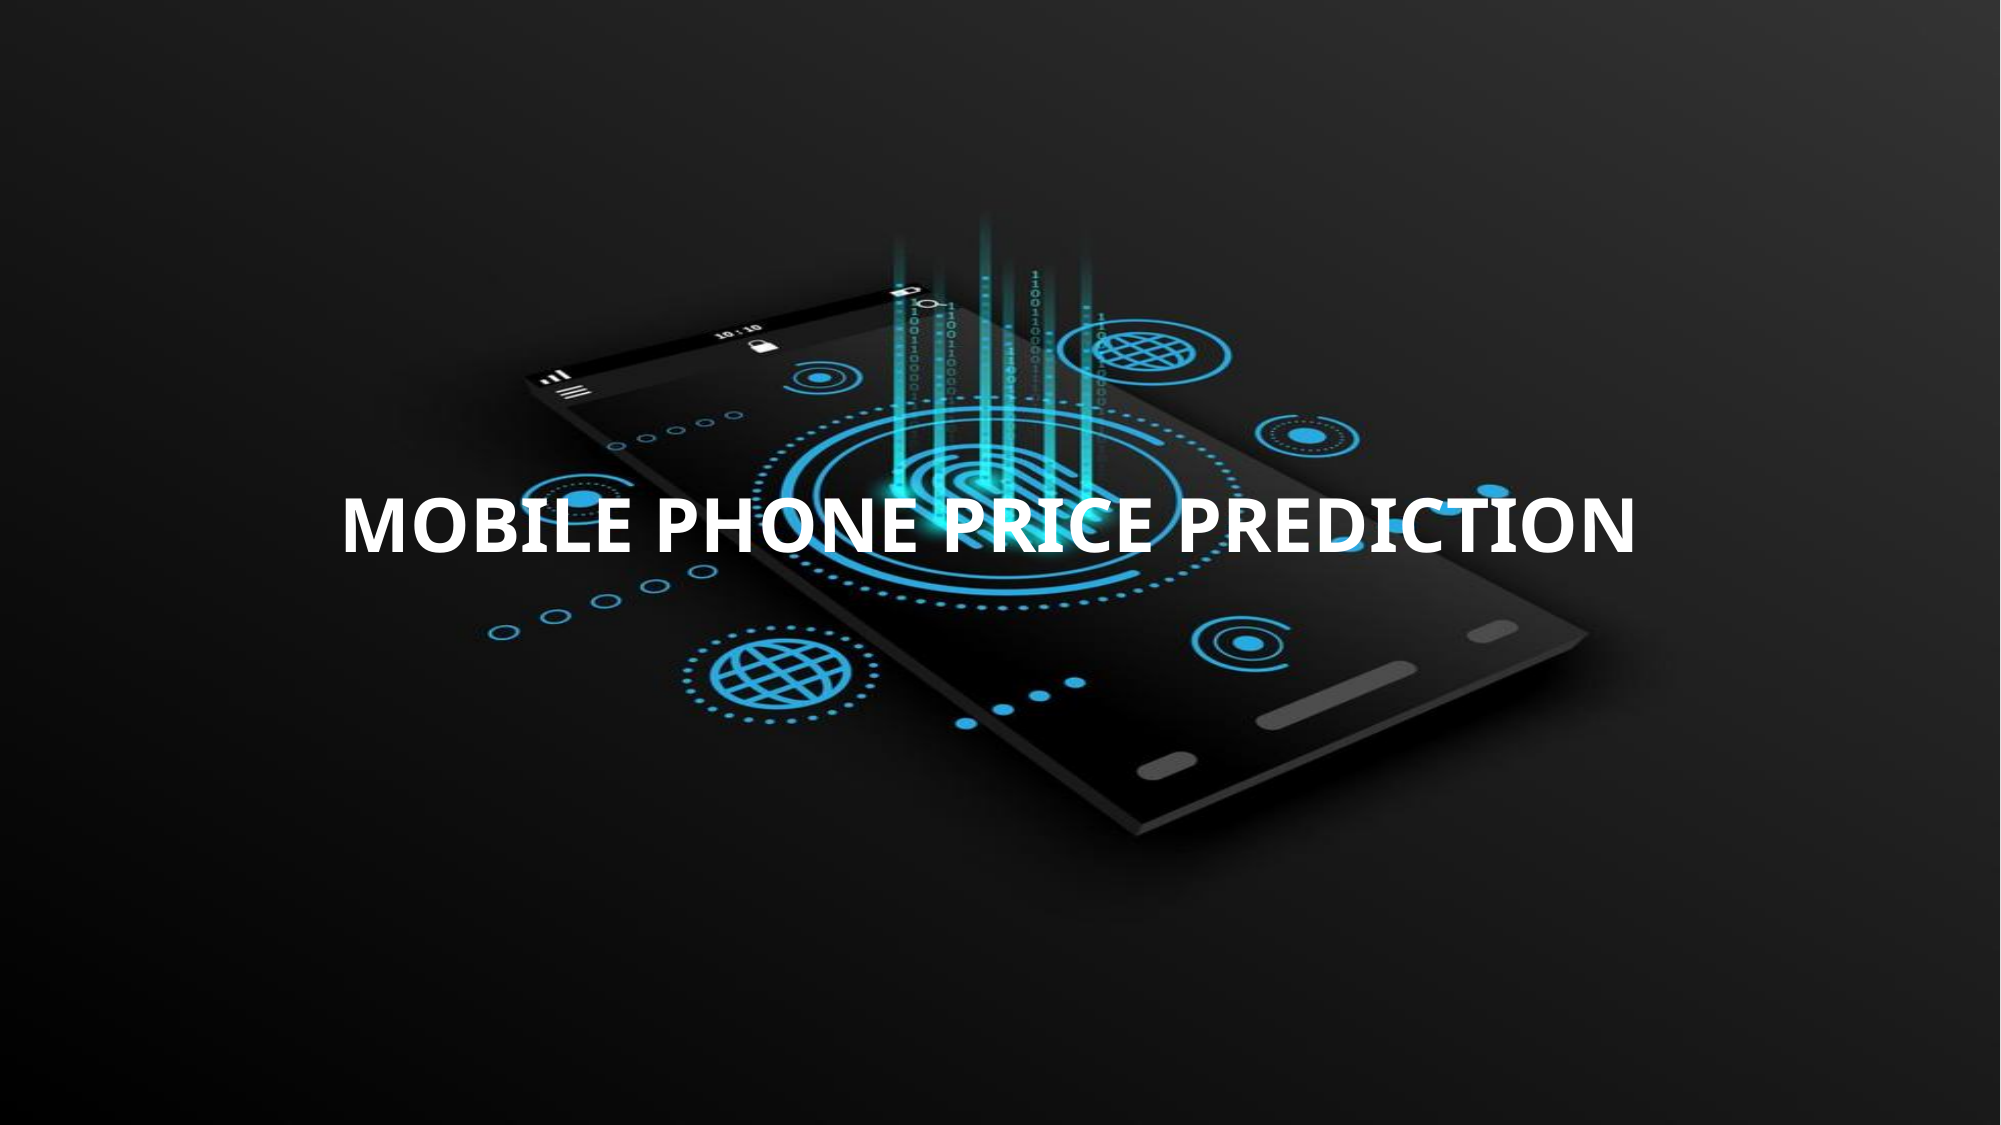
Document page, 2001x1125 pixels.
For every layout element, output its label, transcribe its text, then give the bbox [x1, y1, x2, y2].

title MOBILE PHONE PRICE PREDICTION [261, 184, 1739, 576]
picture [0, 0, 2001, 1125]
